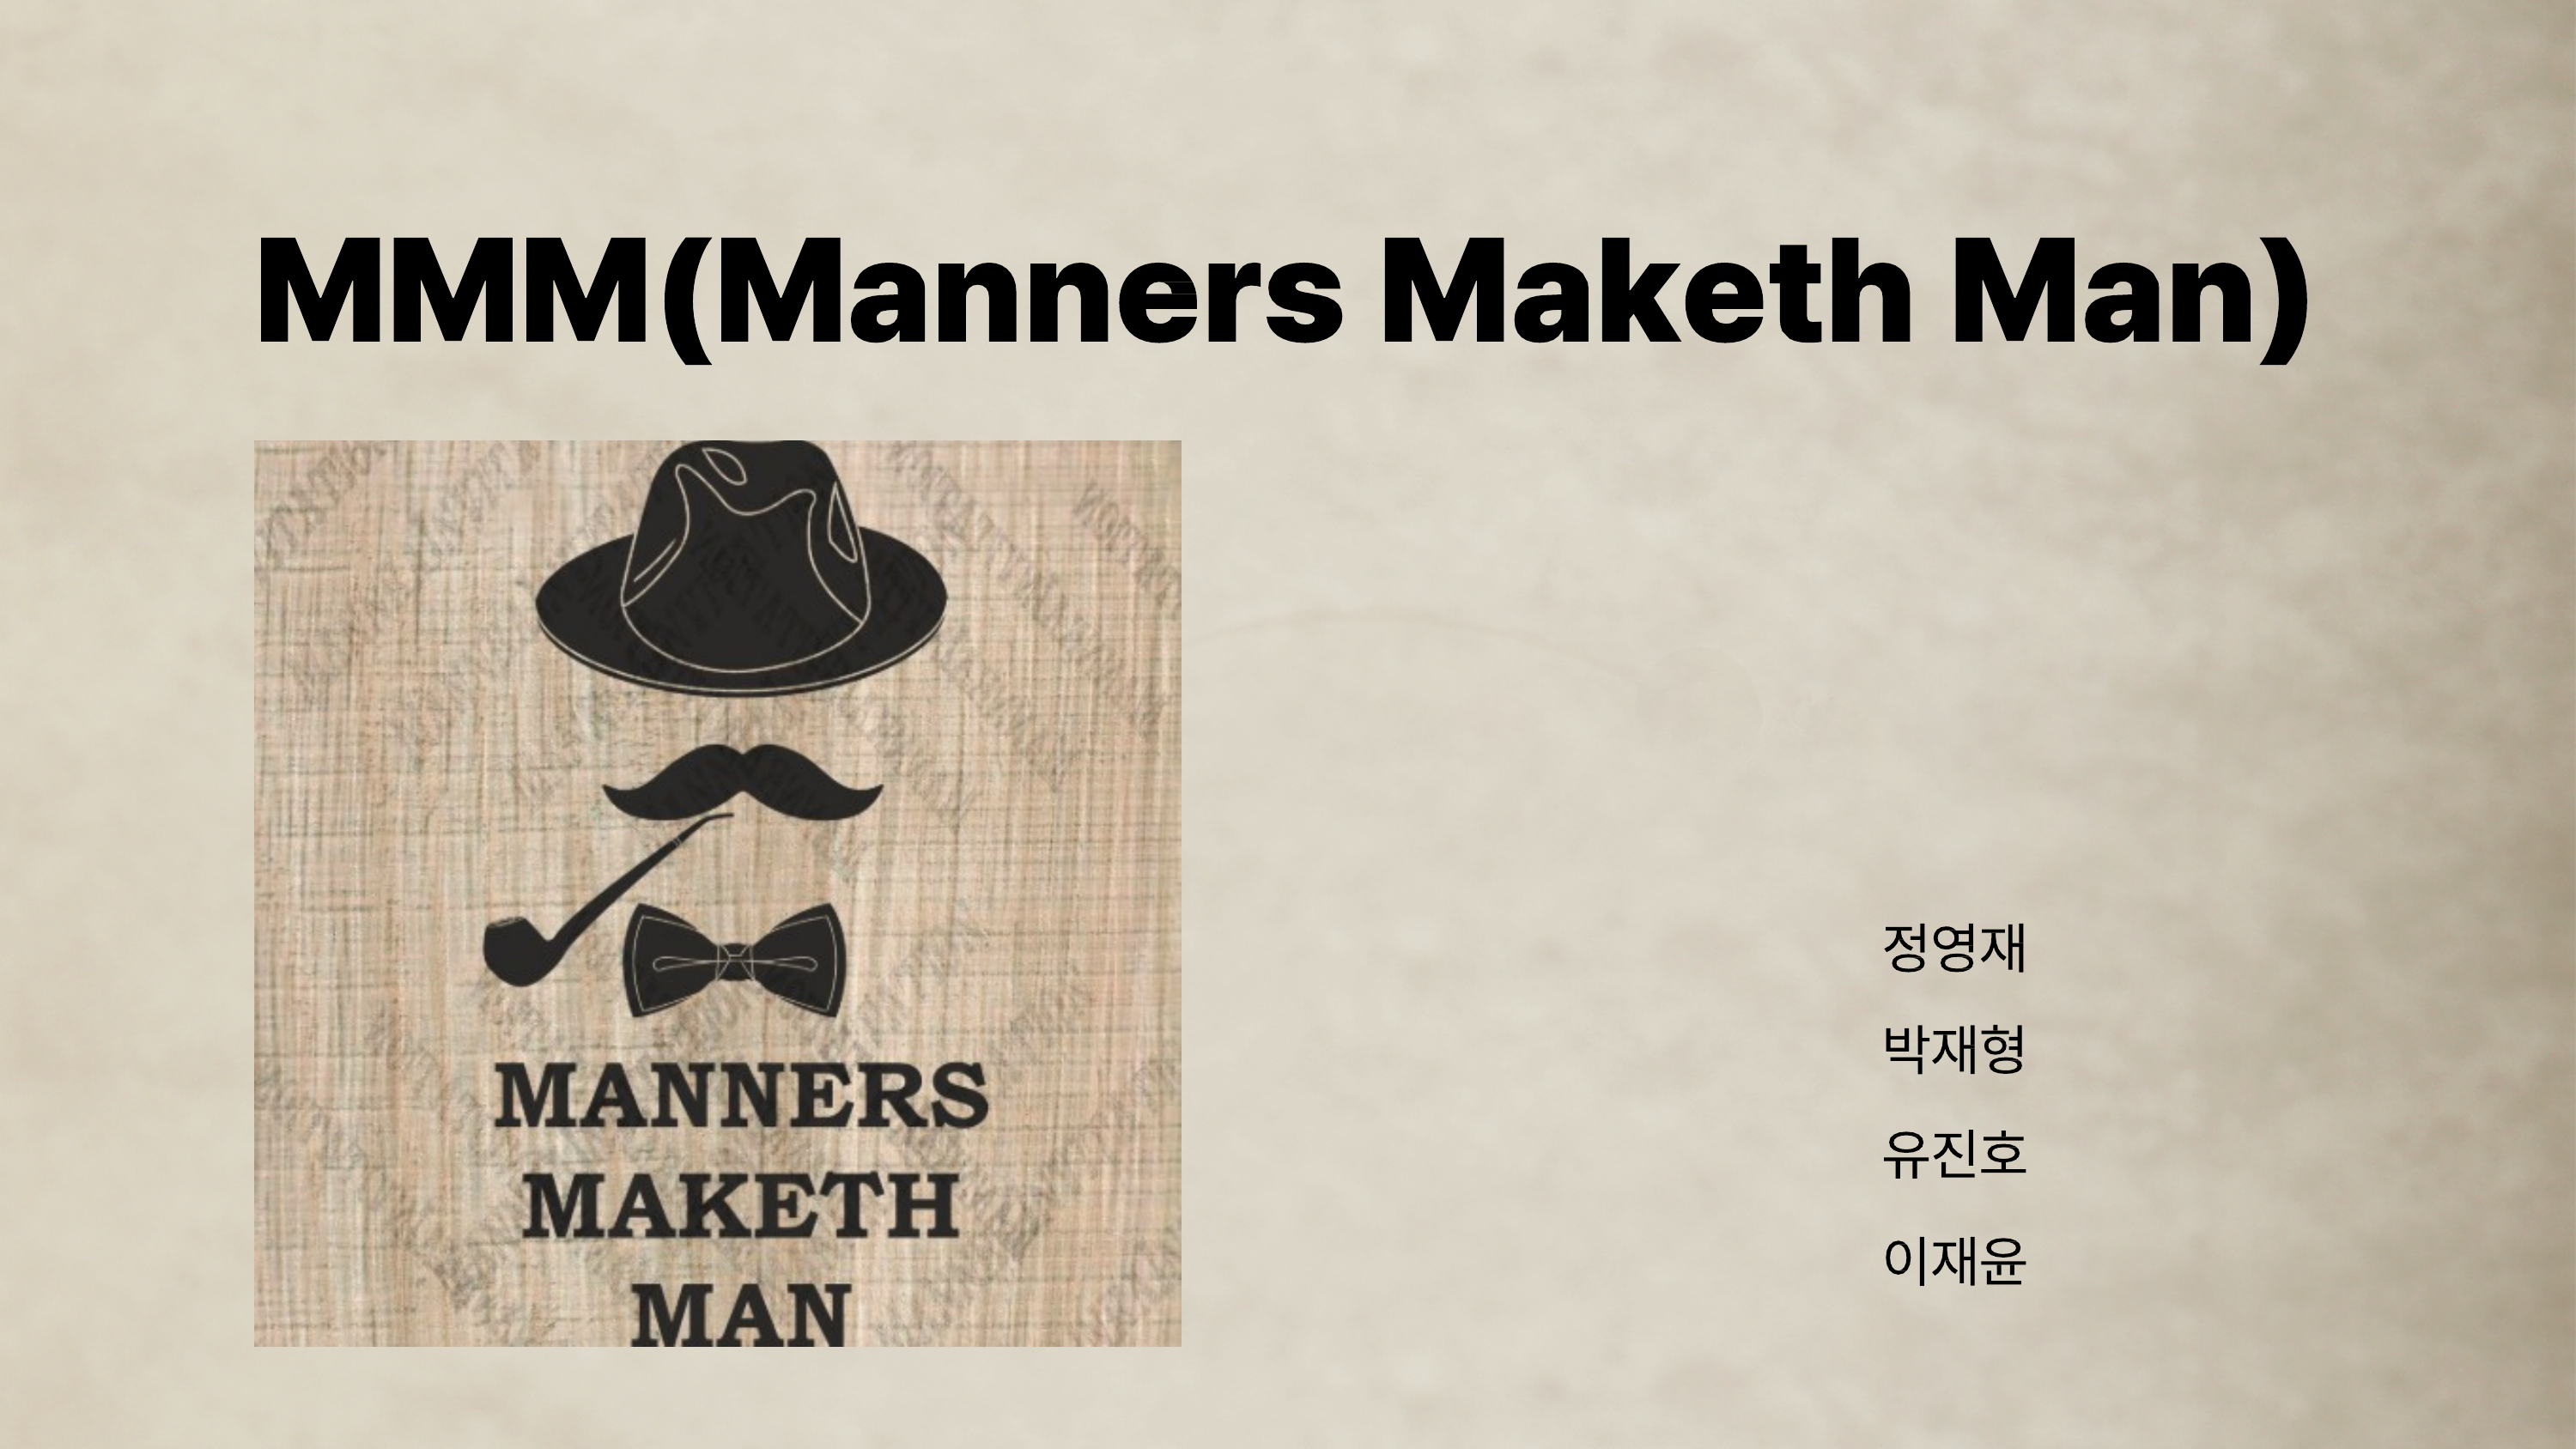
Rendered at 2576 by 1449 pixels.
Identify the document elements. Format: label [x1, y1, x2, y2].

text_box [1832, 237, 1911, 342]
text_box [2259, 237, 2307, 366]
text_box [1984, 1131, 2024, 1141]
text_box [1601, 237, 1682, 342]
text_box [1932, 1031, 1959, 1064]
text_box [1980, 929, 2007, 962]
text_box [2008, 923, 2024, 973]
text_box [1989, 1057, 2022, 1074]
text_box [1932, 1242, 1959, 1276]
text_box [1941, 1161, 1975, 1178]
text_box [1959, 1236, 1975, 1286]
text_box [393, 237, 513, 342]
text_box [1955, 237, 2075, 342]
text_box [1208, 262, 1261, 342]
text_box [1968, 1130, 1973, 1166]
text_box [1119, 262, 1197, 343]
text_box [1959, 1025, 1975, 1075]
text_box [1886, 1028, 1910, 1052]
text_box [939, 262, 1017, 342]
text_box [1685, 262, 1764, 343]
text_box [1981, 1261, 2026, 1276]
text_box [1890, 1057, 1923, 1075]
text_box [2085, 262, 2160, 343]
text_box [1910, 923, 1925, 953]
text_box [1886, 1240, 1911, 1275]
text_box [1986, 1270, 2021, 1285]
text_box [850, 262, 926, 343]
text_box [1986, 1238, 2021, 1258]
text_box [261, 237, 380, 342]
text_box [1889, 1131, 1924, 1154]
text_box [2008, 1025, 2022, 1058]
text_box [1267, 262, 1343, 343]
text_box [1384, 237, 1504, 342]
text_box [1770, 245, 1822, 343]
text_box [721, 237, 841, 342]
text_box [1917, 1025, 1930, 1055]
text_box [1514, 262, 1589, 343]
text_box [1919, 1236, 1924, 1286]
text_box [2172, 262, 2251, 342]
text_box [1892, 954, 1925, 973]
text_box [1884, 926, 1913, 953]
text_box [1981, 1143, 2026, 1173]
text_box [1884, 1157, 1929, 1179]
text_box [664, 237, 713, 366]
picture [0, 0, 2576, 1449]
text_box [1981, 1024, 2009, 1034]
text_box [1933, 923, 1973, 953]
text_box [1030, 262, 1109, 342]
text_box [1941, 953, 1974, 973]
text_box [1933, 1133, 1963, 1160]
text_box [1984, 1036, 2007, 1055]
text_box [526, 237, 646, 342]
